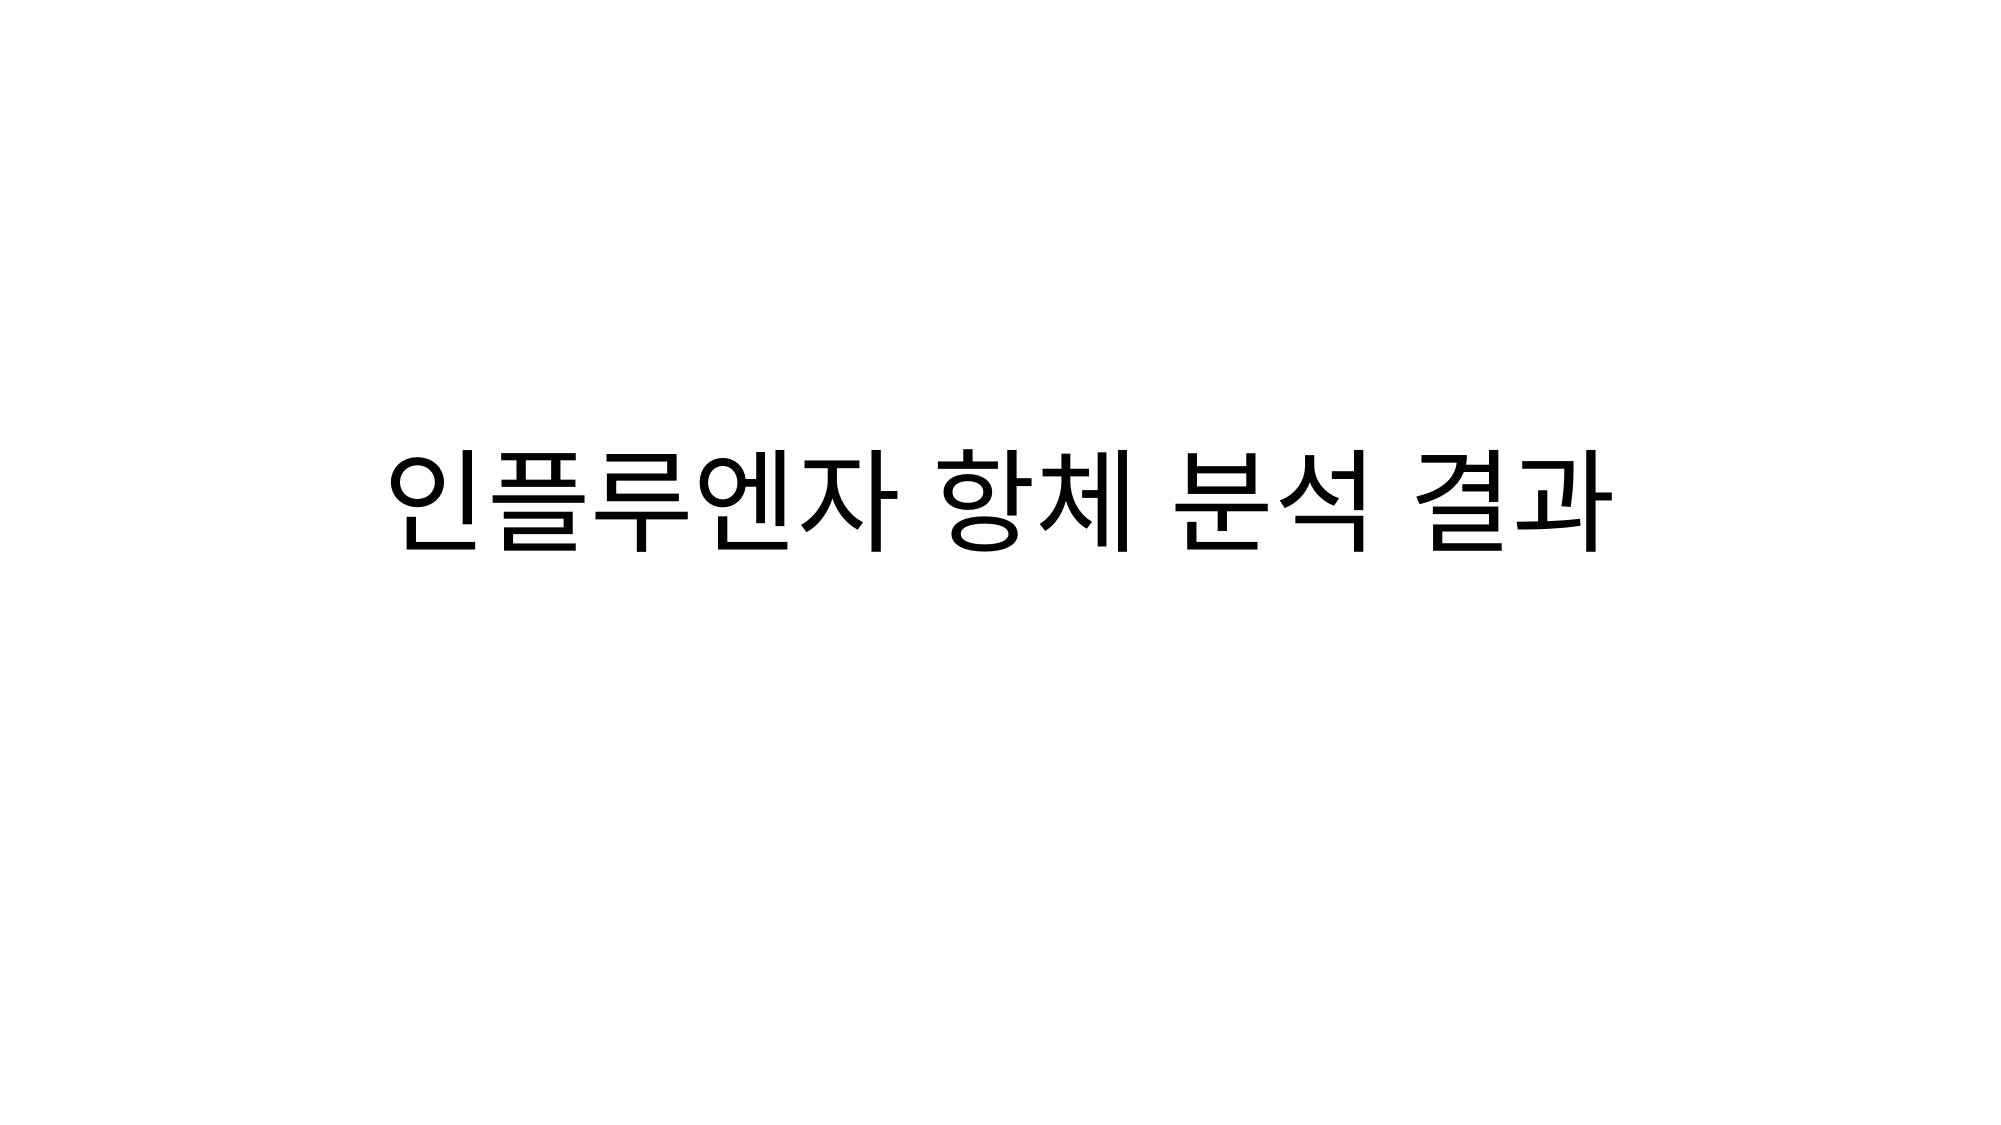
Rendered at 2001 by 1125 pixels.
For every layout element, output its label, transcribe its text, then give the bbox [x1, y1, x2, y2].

title 인플루엔자 항체 분석 결과 [249, 184, 1750, 576]
